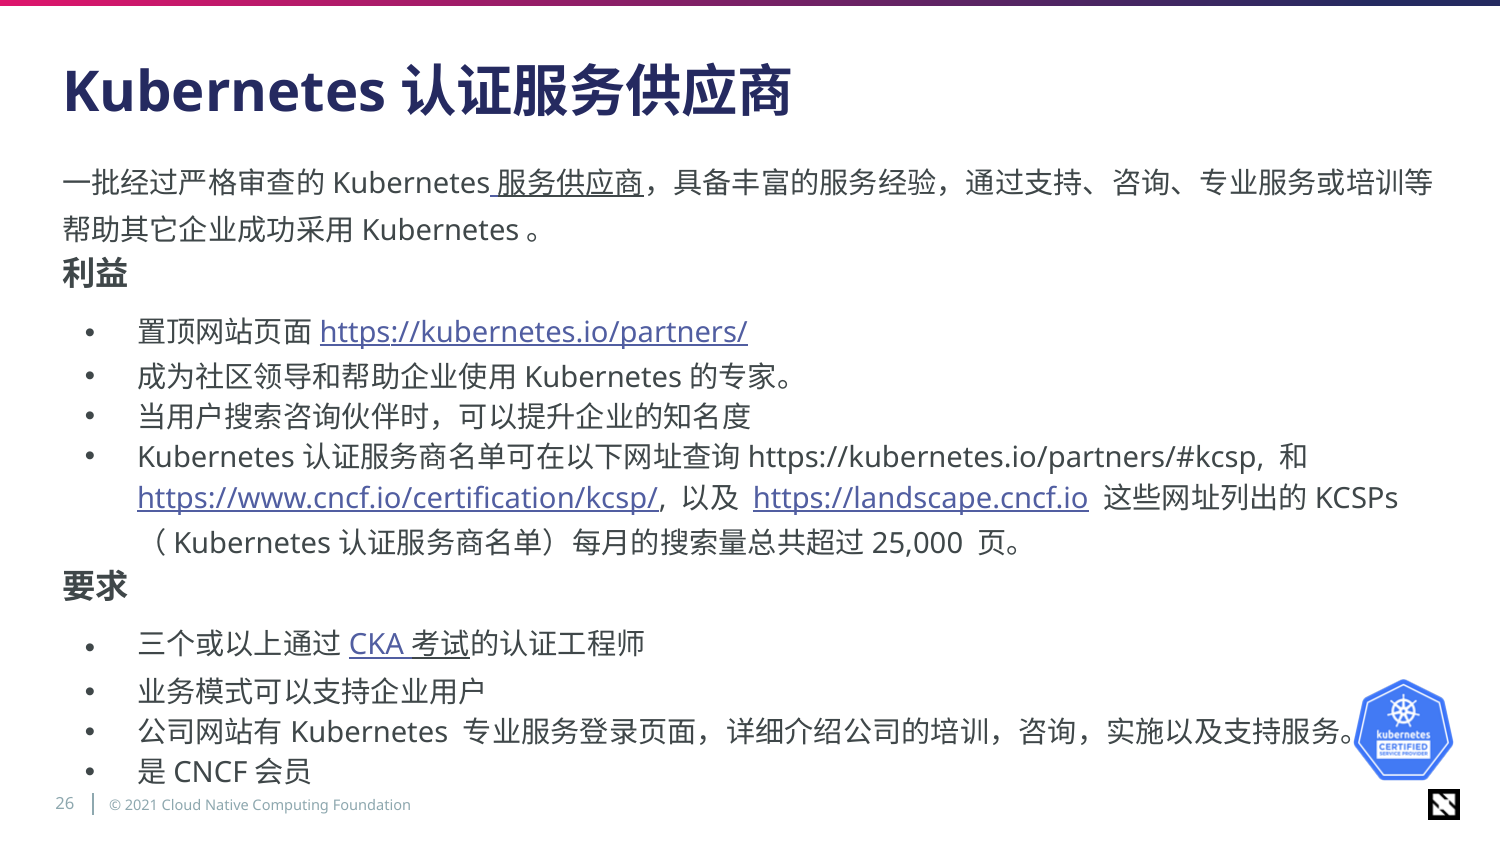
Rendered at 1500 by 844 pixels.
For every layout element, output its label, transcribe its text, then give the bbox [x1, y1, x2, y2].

list 一批经过严格审查的Kubernetes 服务供应商，具备丰富的服务经验，通过支持、咨询、专业服务或培训等帮助其它企业成功采用Kubernetes。 利益 置顶网站页面https://kubernetes.io/partners/ 成为社区领导和帮助企业使用Kubernetes的专家。 当用户搜索咨询伙伴时，可以提升企业的知名度 Kubernetes认证服务商名单可在以下网址查询https://kubernetes.io/partners/#kcsp, 和https://www.cncf.io/certification/kcsp/, 以及 https://landscape.cncf.io 这些网址列出的KCSPs （Kubernetes认证服务商名单）每月的搜索量总共超过25,000 页。 要求 三个或以上通过CKA 考试的认证工程师 业务模式可以支持企业用户 公司网站有Kubernetes 专业服务登录页面，详细介绍公司的培训，咨询，实施以及支持服务。 是CNCF会员 [42, 137, 1458, 731]
picture [1428, 789, 1460, 820]
picture [1349, 673, 1459, 788]
title Kubernetes认证服务供应商 [42, 52, 1458, 126]
